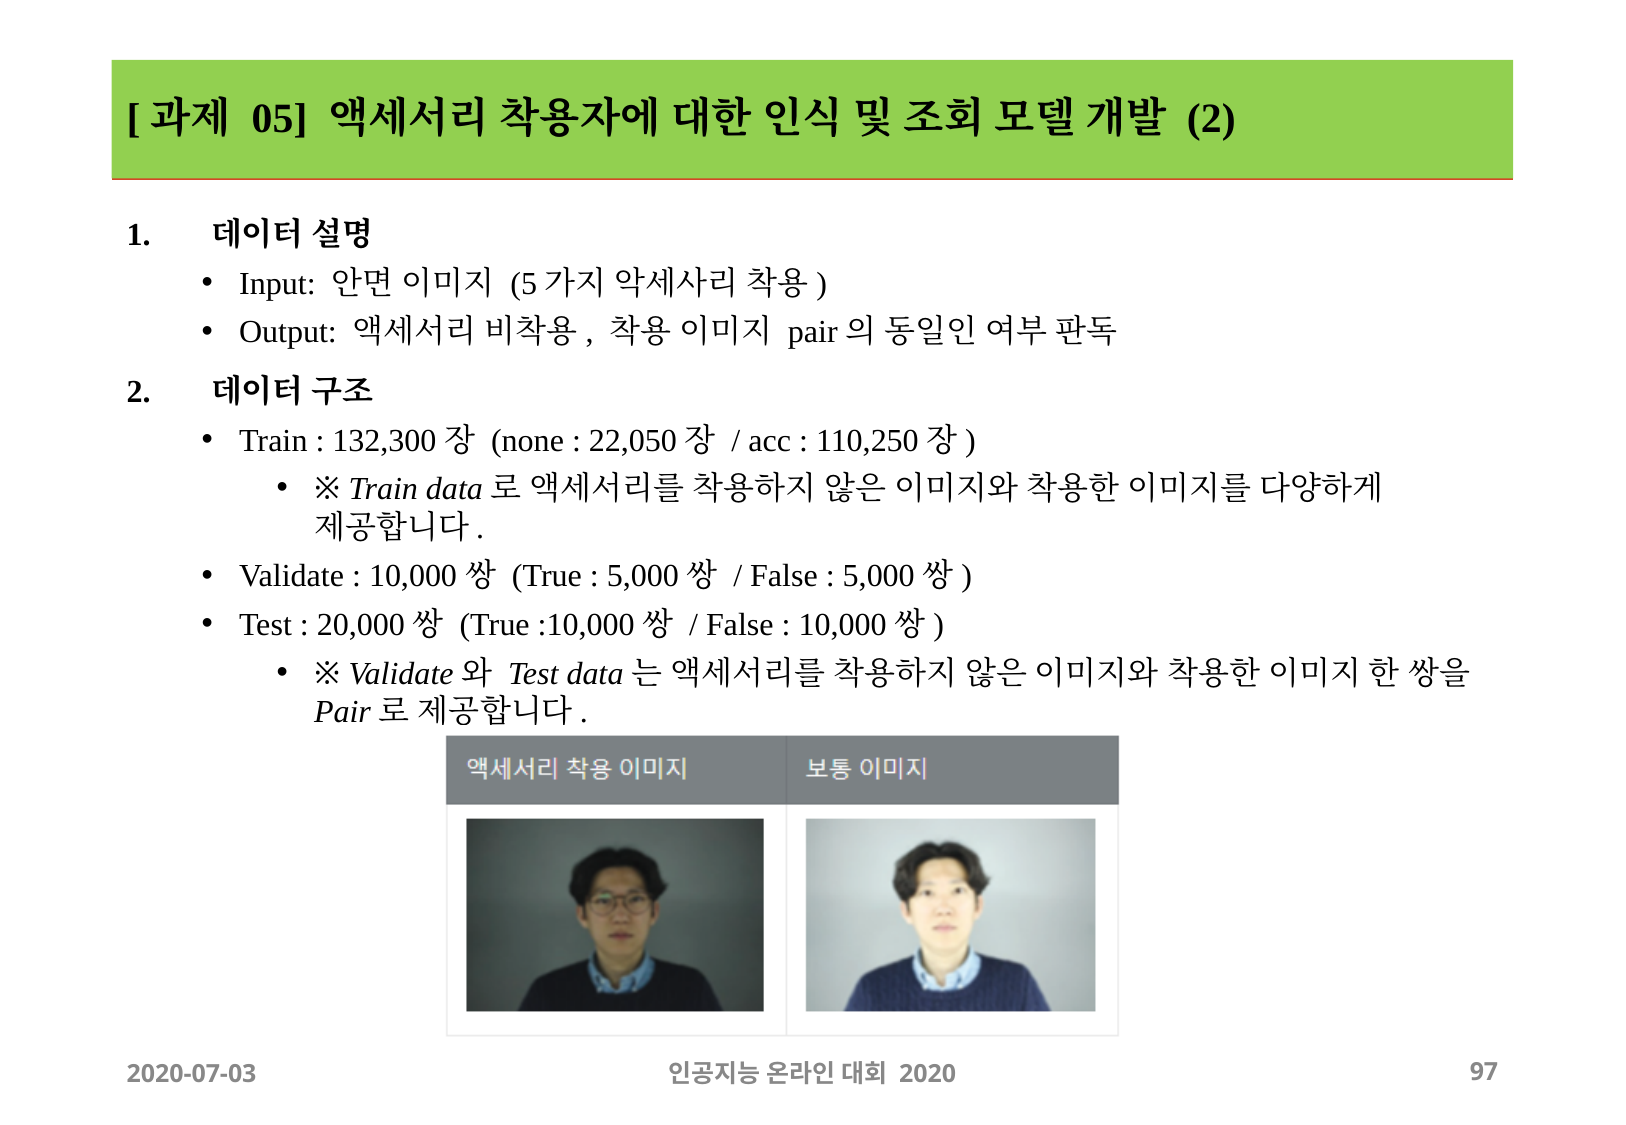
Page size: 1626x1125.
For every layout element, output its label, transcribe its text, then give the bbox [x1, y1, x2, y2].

slide_number ‹#› [1433, 1042, 1514, 1103]
title [과제 05] 액세서리 착용자에 대한 인식 및 조회 모델 개발 (2) [111, 59, 1514, 179]
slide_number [111, 1042, 303, 1103]
list 데이터 설명 Input: 안면 이미지 (5가지 악세사리 착용) Output: 액세서리 비착용, 착용 이미지 pair의 동일인 여부 판독 데이터 구조 Train : 132,300장 (none : 22,050장 / acc : 110,250장) ※ Train data로 액세서리를 착용하지 않은 이미지와 착용한 이미지를 다양하게 제공합니다. Validate : 10,000쌍 (True : 5,000쌍 / False : 5,000쌍) Test : 20,000쌍 (True :10,000쌍 / False : 10,000쌍) ※ Validate와 Test data는 액세서리를 착용하지 않은 이미지와 착용한 이미지 한 쌍을 Pair로 제공합니다. [111, 205, 1514, 768]
picture [436, 725, 1127, 1043]
footer 인공지능 온라인 대회 2020 [538, 1052, 1087, 1103]
